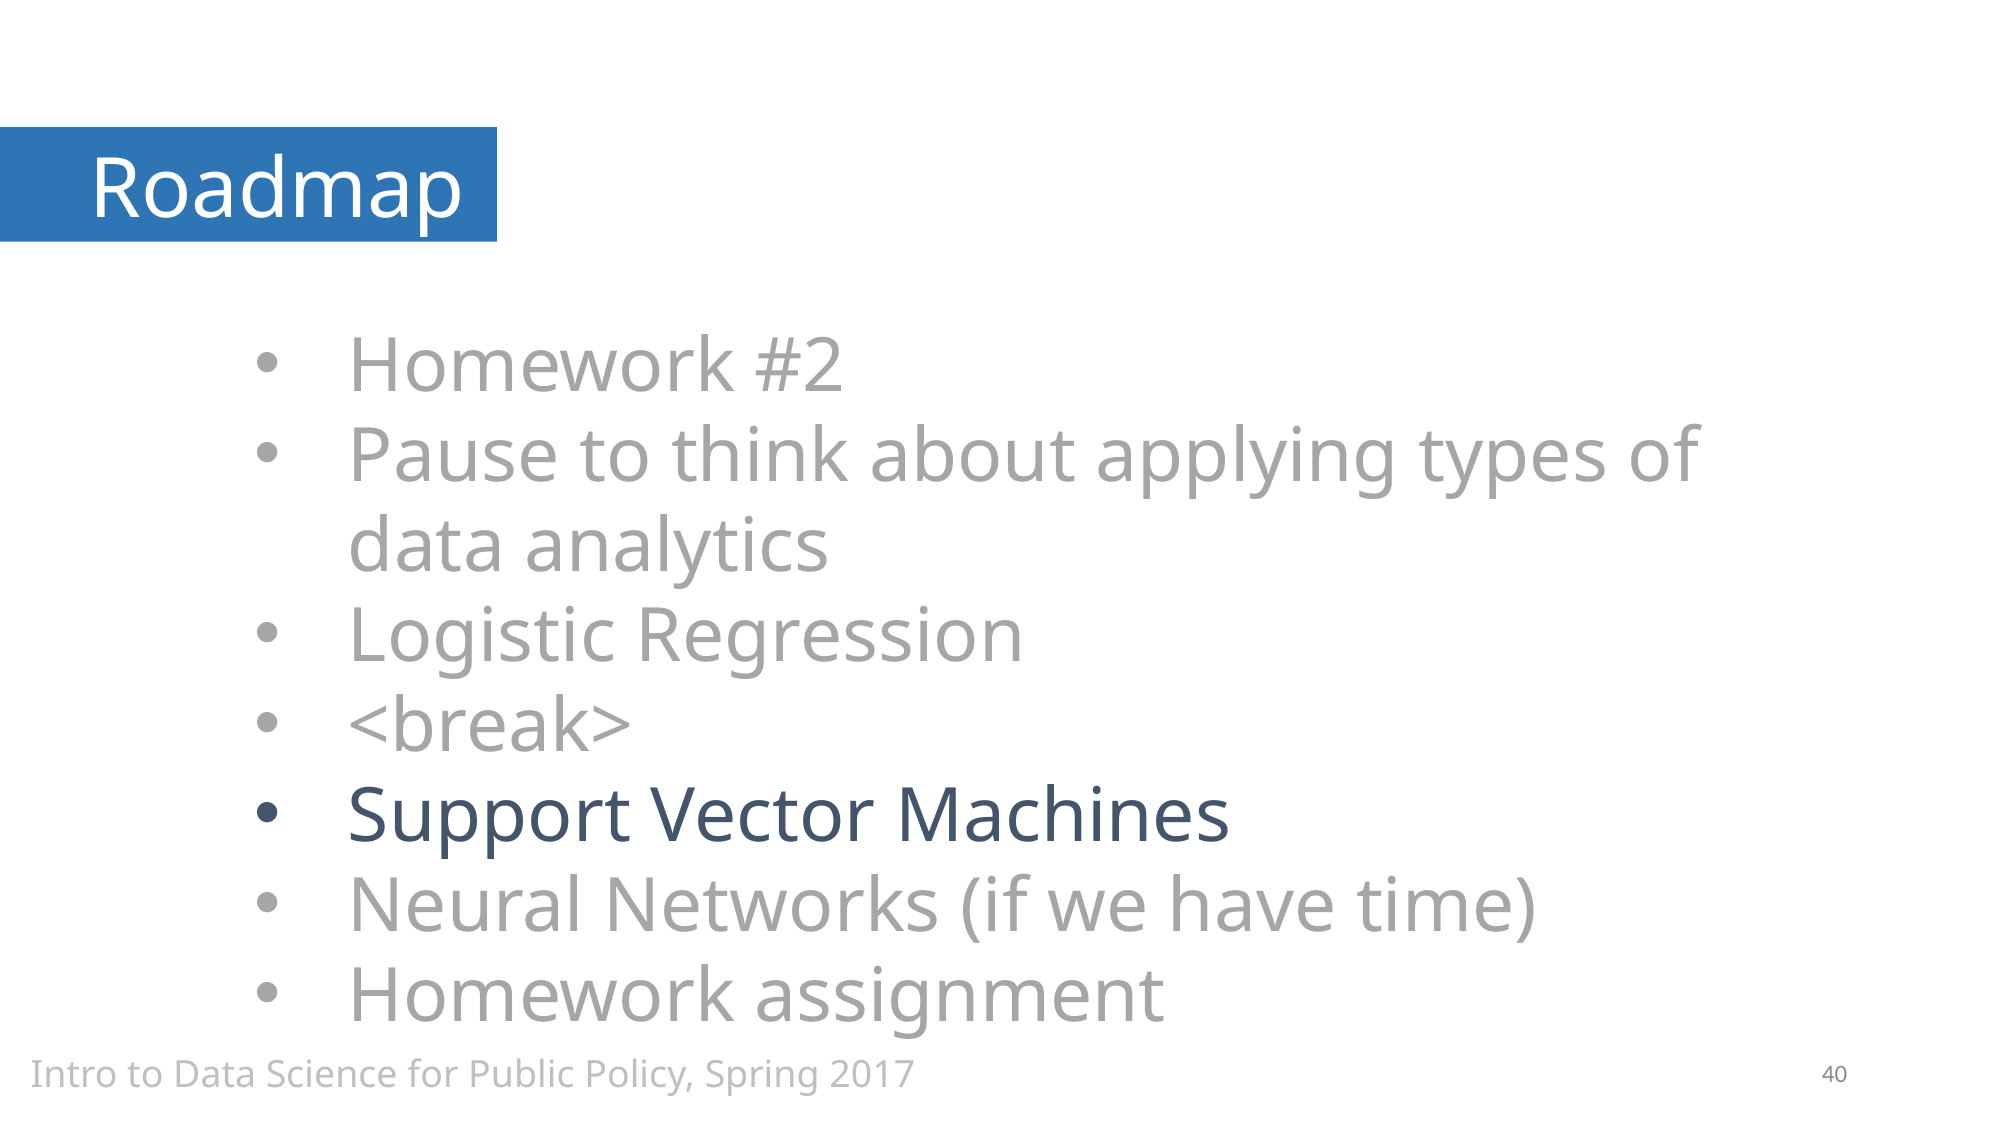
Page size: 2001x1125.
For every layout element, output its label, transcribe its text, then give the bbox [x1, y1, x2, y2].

text_box Intro to Data Science for Public Policy, Spring 2017 [15, 1042, 932, 1103]
text_box Roadmap [0, 127, 497, 242]
text_box Homework #2 Pause to think about applying types of data analytics Logistic Regression <break> Support Vector Machines Neural Networks (if we have time) Homework assignment [239, 309, 1753, 1125]
slide_number 40 [1412, 1042, 1863, 1103]
